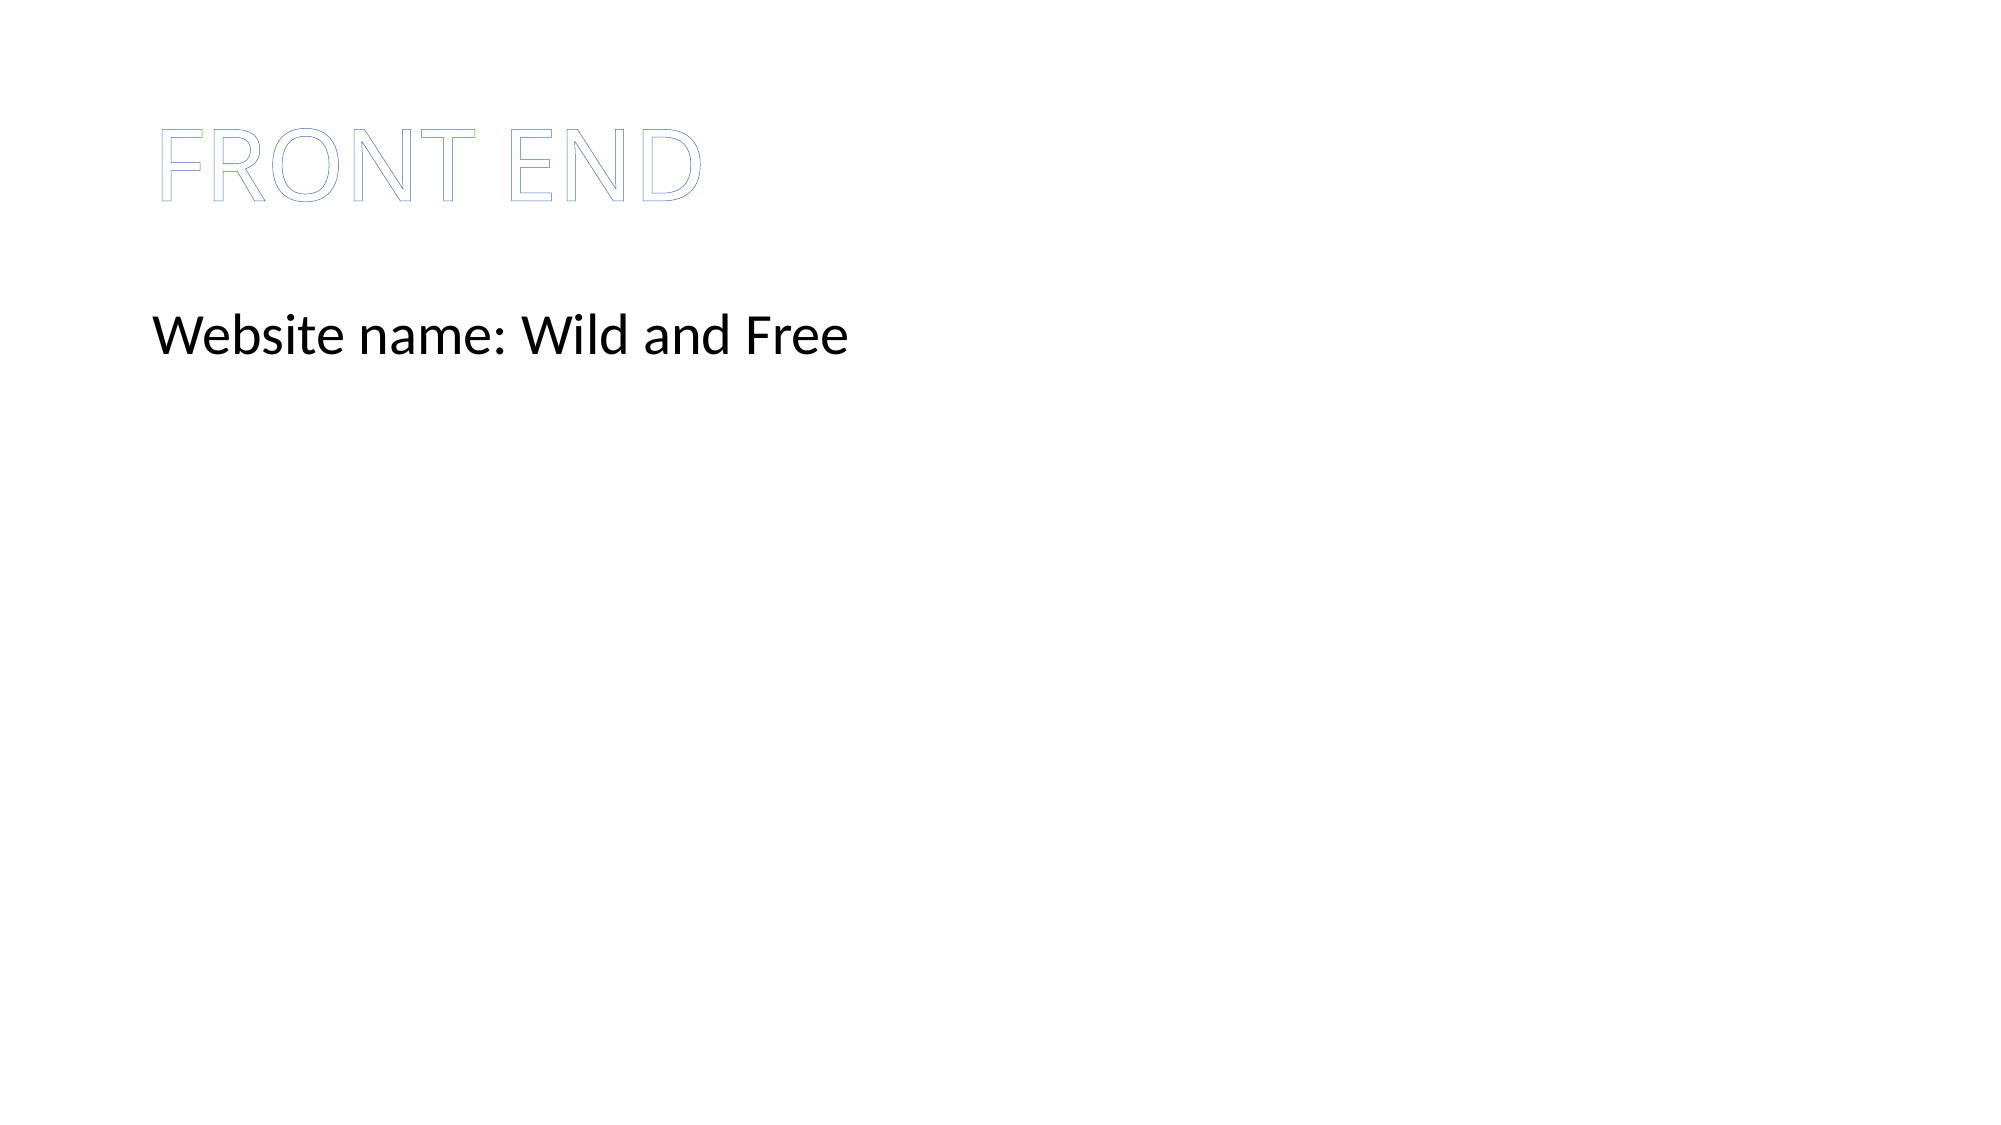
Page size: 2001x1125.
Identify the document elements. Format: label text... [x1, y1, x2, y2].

title FRONT END [137, 59, 1863, 278]
list Website name: Wild and Free [137, 296, 1863, 931]
